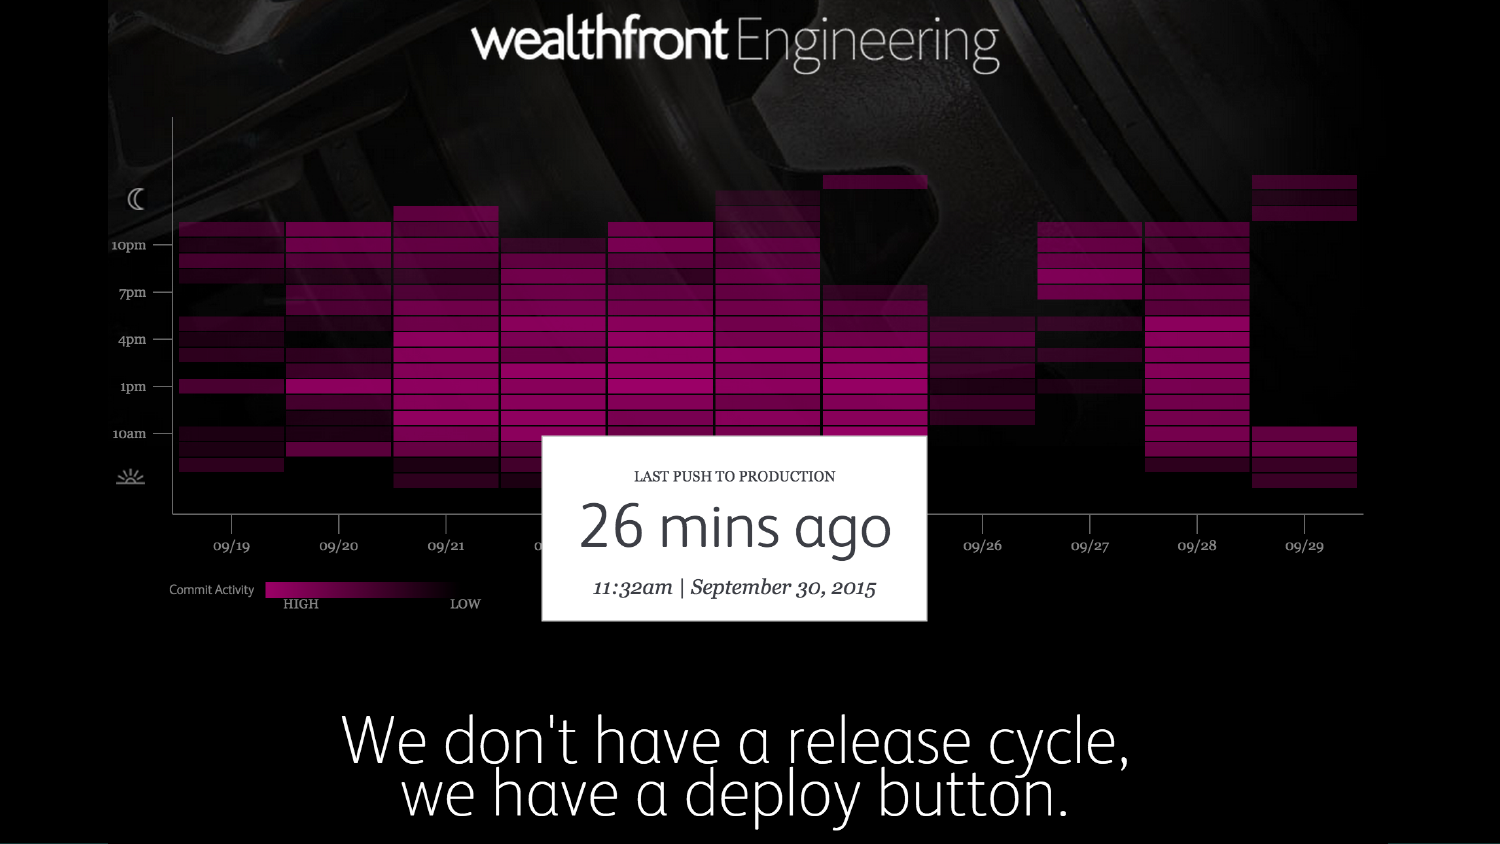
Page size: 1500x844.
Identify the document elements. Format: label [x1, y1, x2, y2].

picture [107, 0, 1388, 844]
